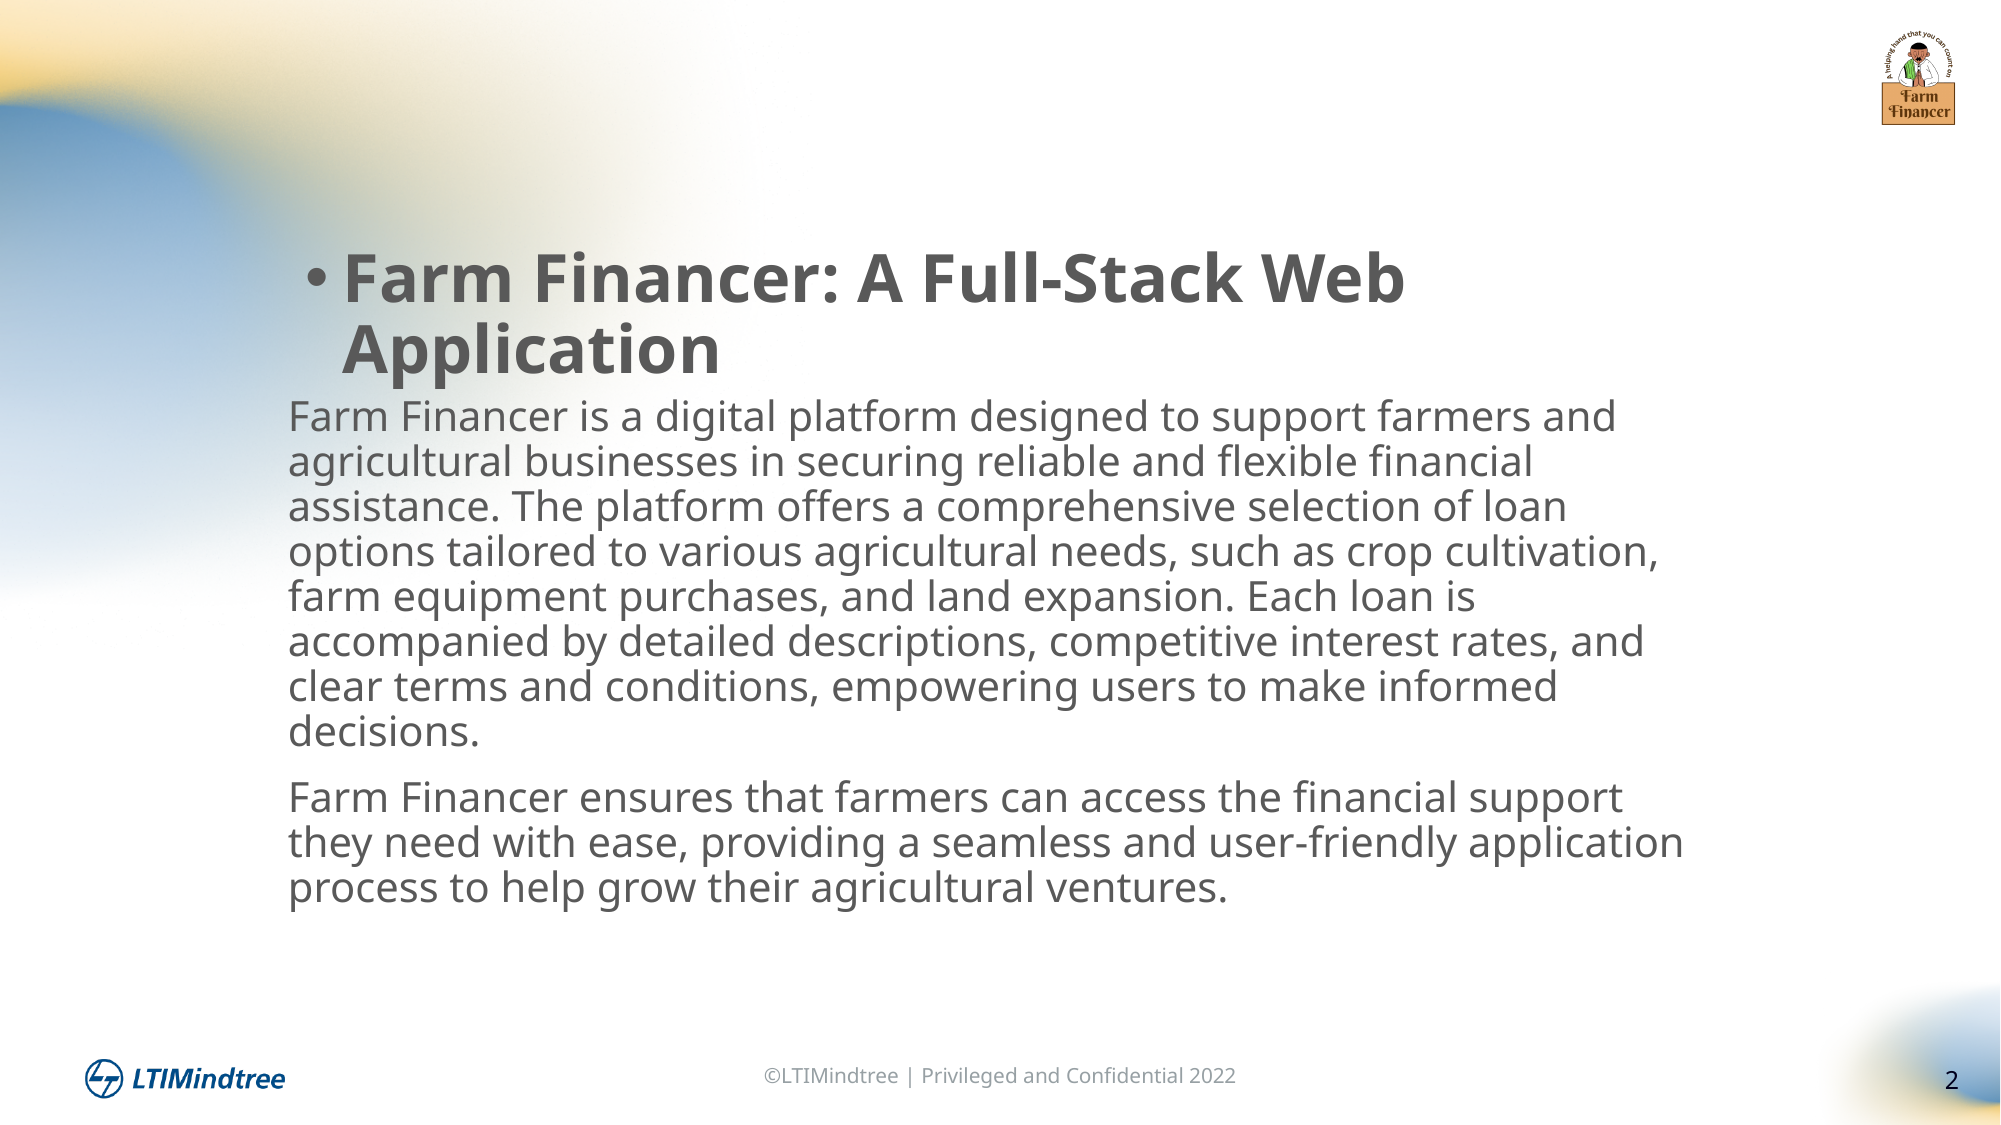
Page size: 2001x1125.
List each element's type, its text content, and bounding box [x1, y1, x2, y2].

picture [1842, 8, 1994, 161]
picture [1774, 966, 2001, 1125]
list Farm Financer is a digital platform designed to support farmers and agricultural businesses in securing reliable and flexible financial assistance. The platform offers a comprehensive selection of loan options tailored to various agricultural needs, such as crop cultivation, farm equipment purchases, and land expansion. Each loan is accompanied by detailed descriptions, competitive interest rates, and clear terms and conditions, empowering users to make informed decisions. Farm Financer ensures that farmers can access the financial support they need with ease, providing a seamless and user-friendly application process to help grow their agricultural ventures. [272, 387, 1728, 951]
picture [0, 0, 945, 672]
list Farm Financer: A Full-Stack Web Application [290, 236, 1813, 309]
